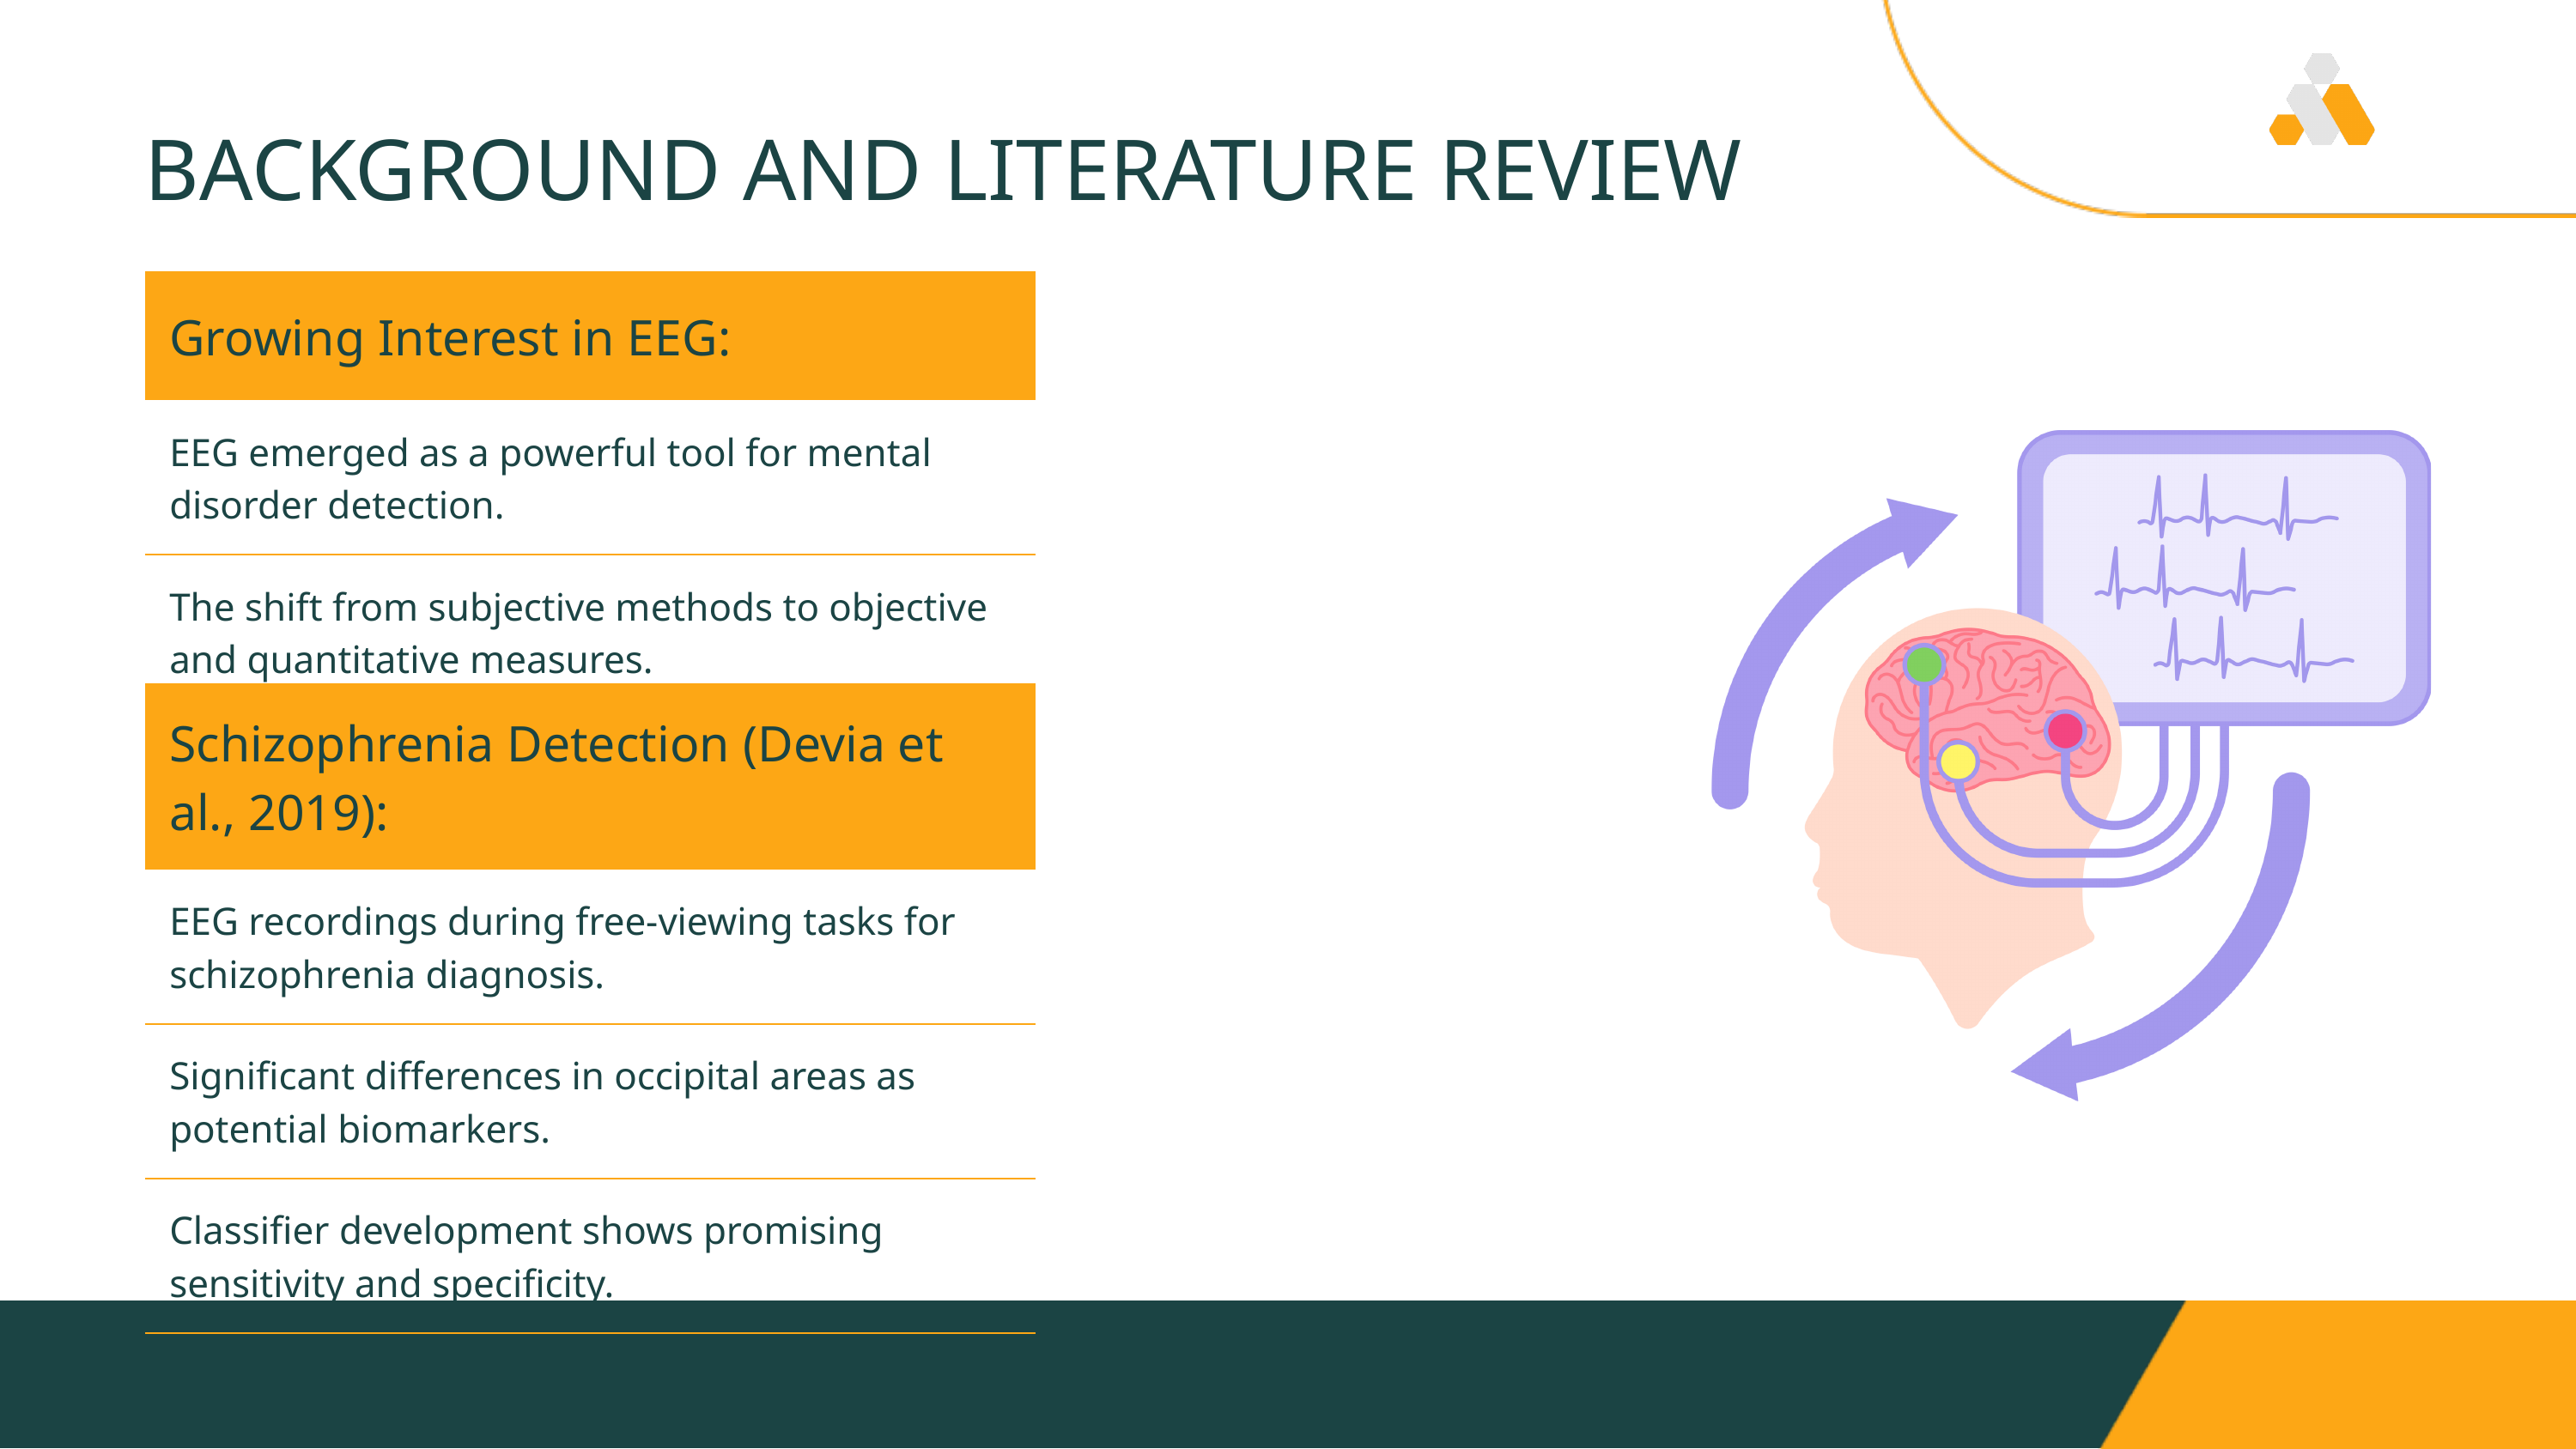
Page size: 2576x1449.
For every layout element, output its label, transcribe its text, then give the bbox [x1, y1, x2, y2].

text_box BACKGROUND AND LITERATURE REVIEW [144, 124, 1879, 217]
table_header Growing Interest in EEG: [145, 271, 1036, 400]
table_cell The shift from subjective methods to objective and quantitative measures. [145, 555, 1036, 683]
table_header Schizophrenia Detection (Devia et al., 2019): [145, 683, 1036, 870]
text_box [1879, 0, 2576, 218]
table_cell EEG emerged as a powerful tool for mental disorder detection. [145, 400, 1036, 554]
table_cell Significant differences in occipital areas as potential biomarkers. [145, 1025, 1036, 1178]
table_cell Classifier development shows promising sensitivity and specificity. [145, 1179, 1036, 1300]
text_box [0, 1300, 2216, 1449]
table_cell EEG recordings during free-viewing tasks for schizophrenia diagnosis. [145, 870, 1036, 1023]
text_box [2218, 1300, 2576, 1449]
text_box [2269, 53, 2375, 145]
text_box [1711, 430, 2432, 1101]
